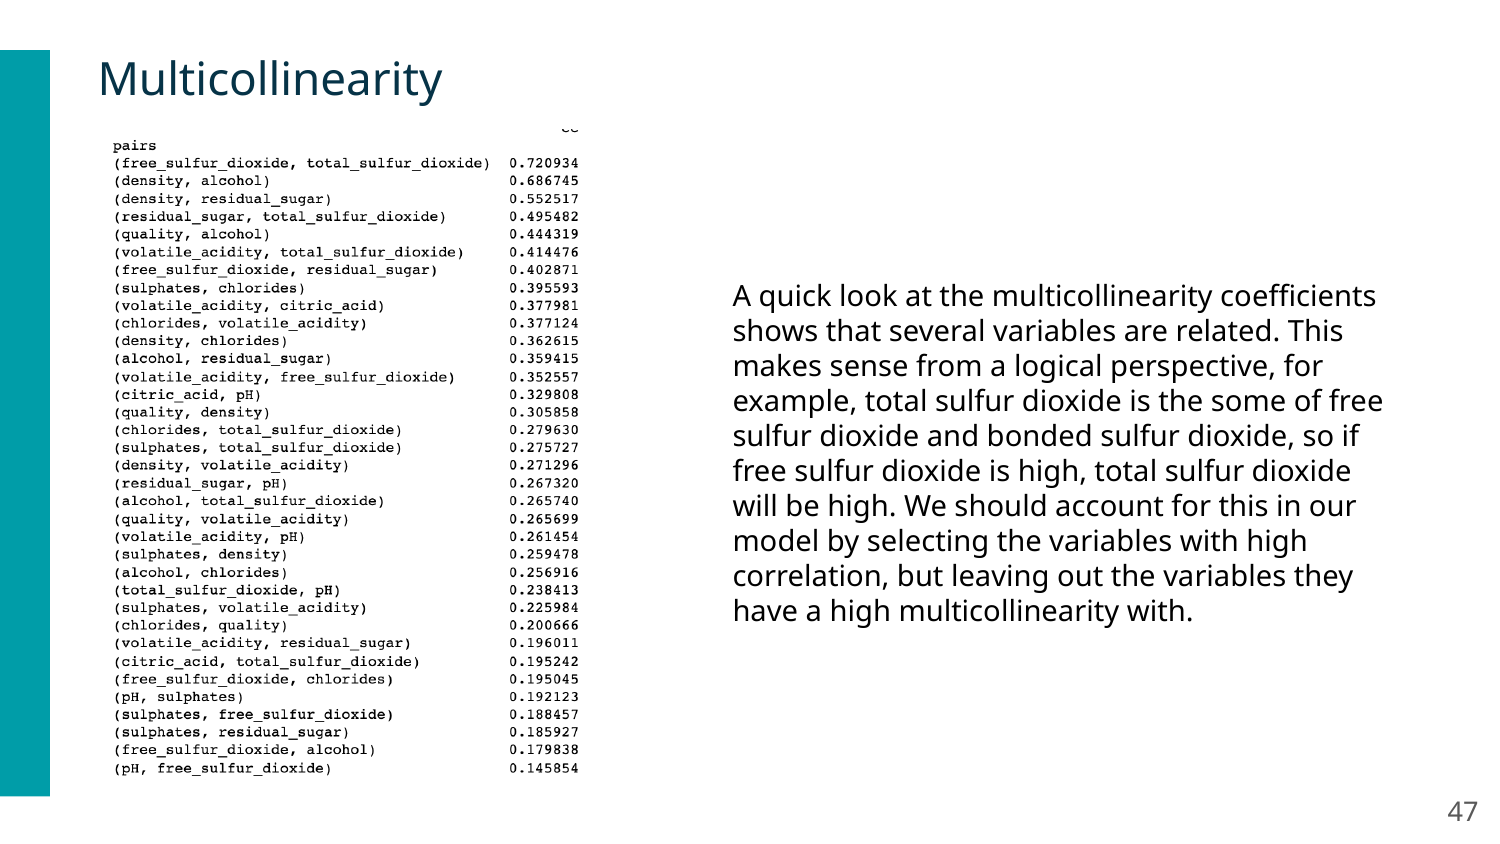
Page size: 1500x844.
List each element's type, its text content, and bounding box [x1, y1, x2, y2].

text_box [0, 50, 50, 797]
text_box [1077, 256, 1181, 323]
picture [97, 129, 597, 780]
slide_number ‹#› [1403, 779, 1494, 844]
title Multicollinearity [97, 50, 1471, 144]
text_box A quick look at the multicollinearity coefficients shows that several variables are related. This makes sense from a logical perspective, for example, total sulfur dioxide is the some of free sulfur dioxide and bonded sulfur dioxide, so if free sulfur dioxide is high, total sulfur dioxide will be high. We should account for this in our model by selecting the variables with high correlation, but leaving out the variables they have a high multicollinearity with. [717, 262, 1413, 642]
